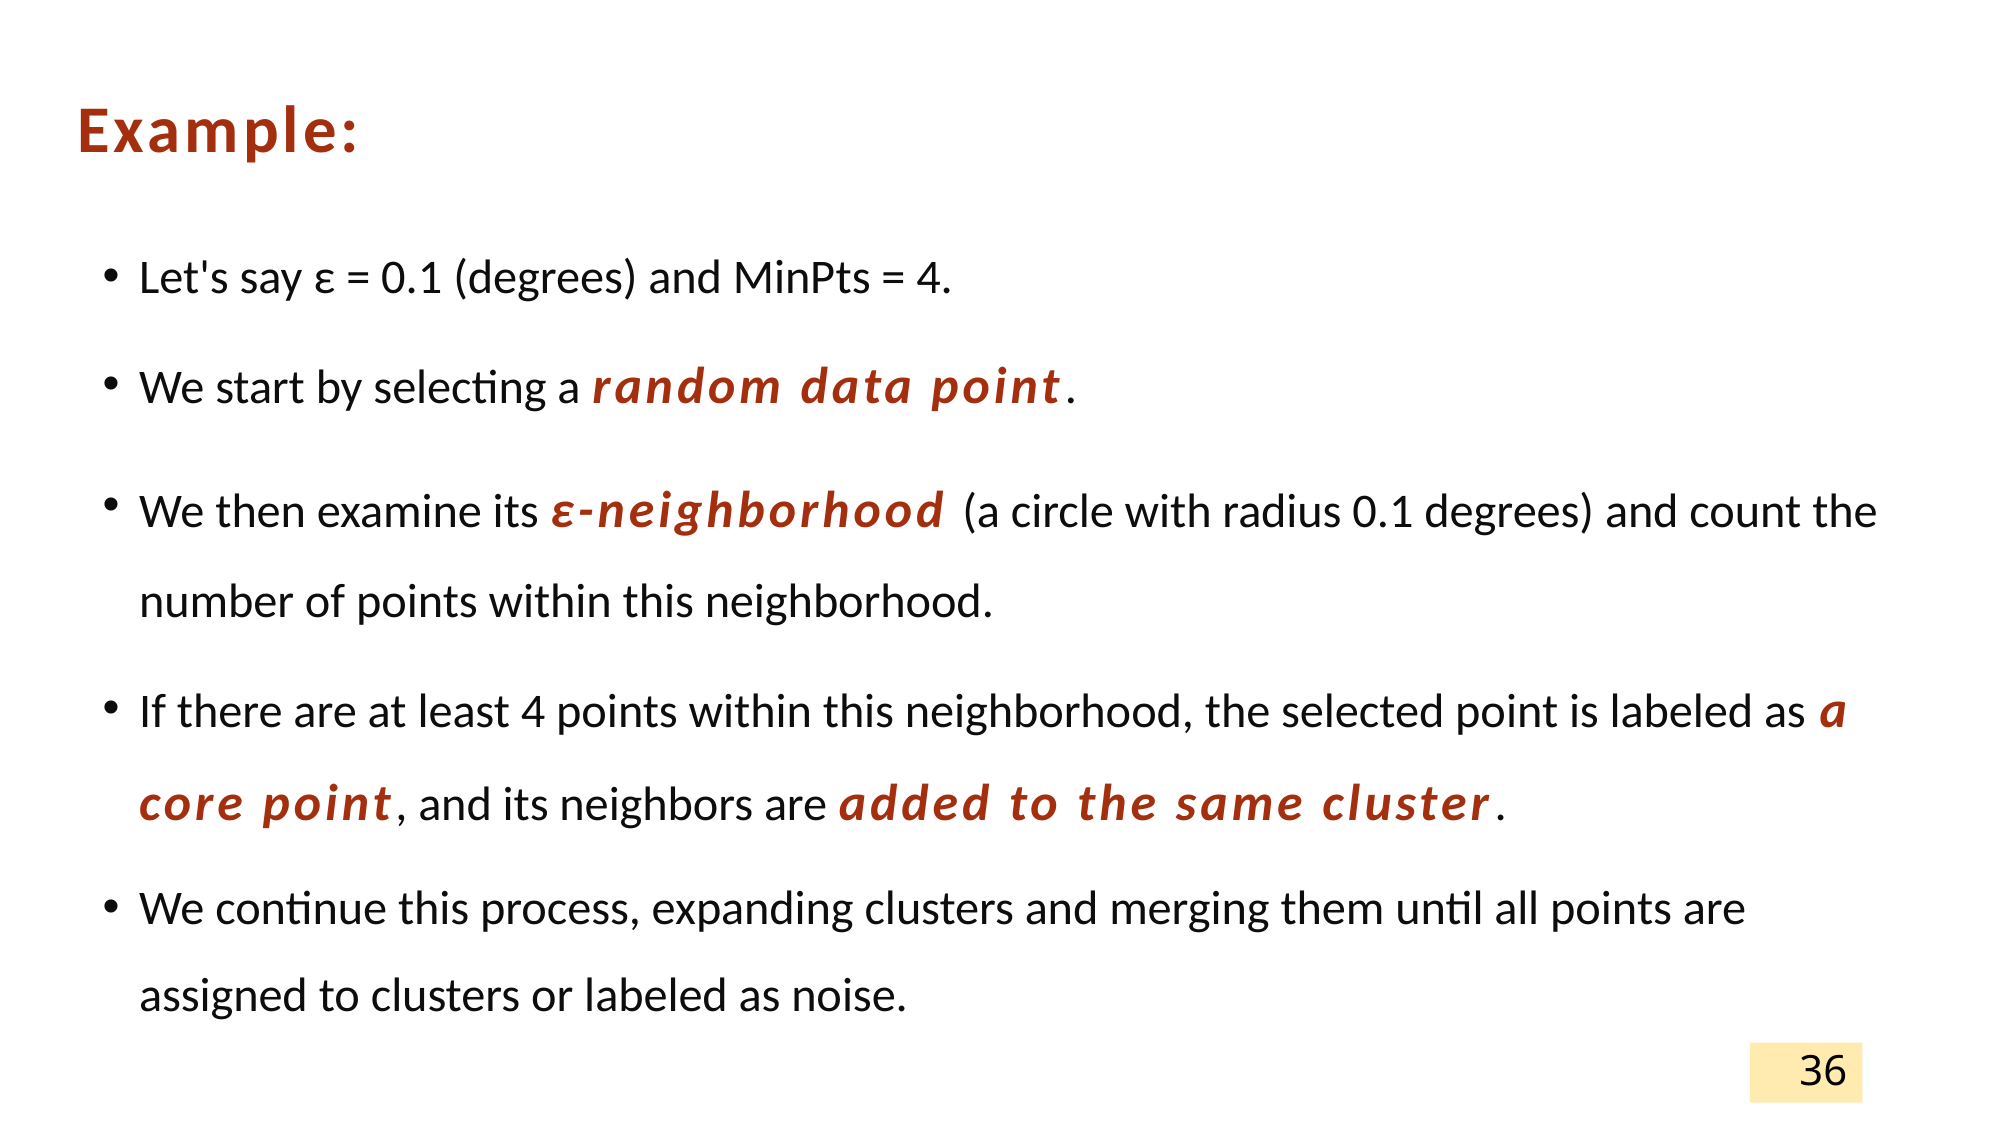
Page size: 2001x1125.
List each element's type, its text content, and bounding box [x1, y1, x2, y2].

title Example: [62, 62, 1750, 200]
list Let's say ε = 0.1 (degrees) and MinPts = 4. We start by selecting a random data point. We then examine its ε-neighborhood (a circle with radius 0.1 degrees) and count the number of points within this neighborhood. If there are at least 4 points within this neighborhood, the selected point is labeled as a core point, and its neighbors are added to the same cluster. We continue this process, expanding clusters and merging them until all points are assigned to clusters or labeled as noise. [87, 208, 1937, 1034]
slide_number 36 [1749, 1042, 1863, 1103]
